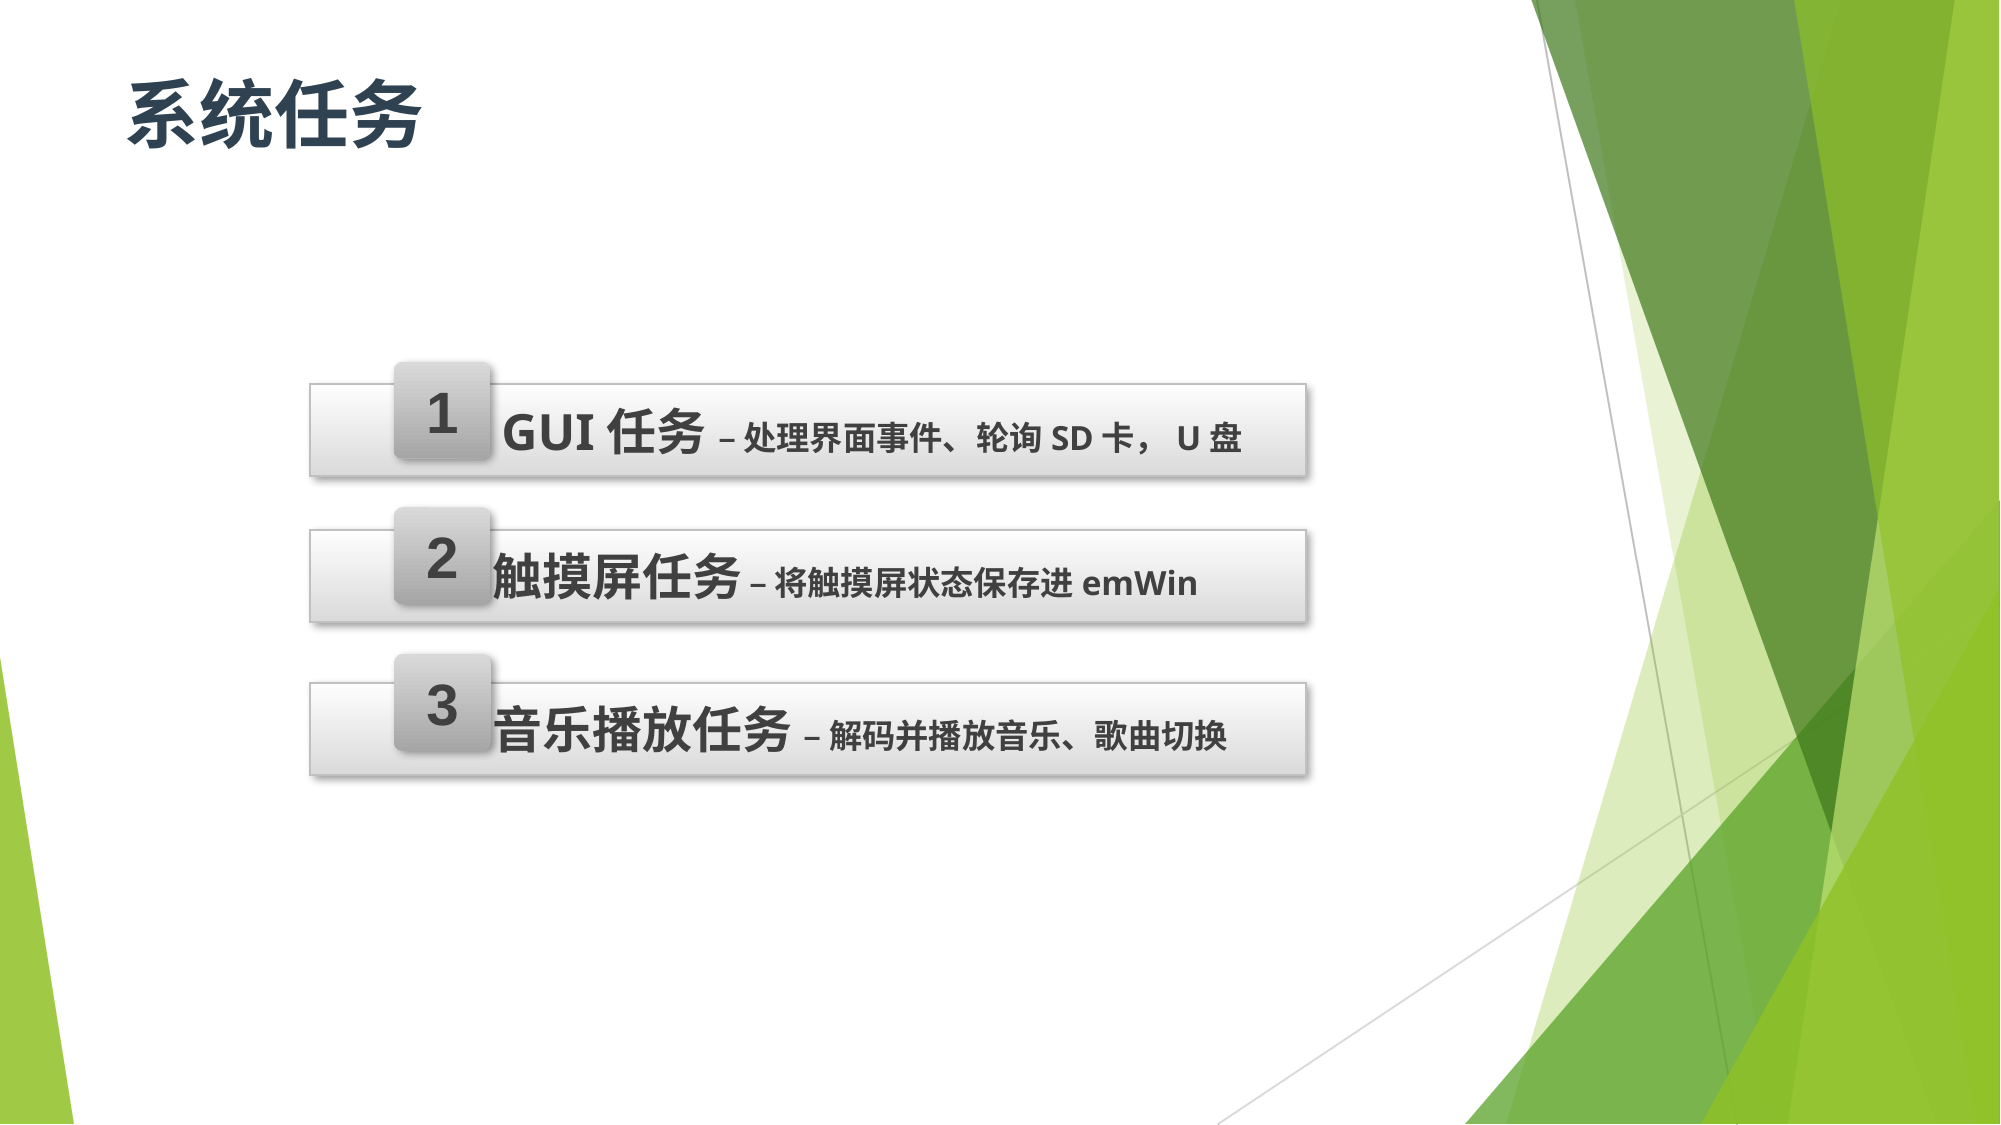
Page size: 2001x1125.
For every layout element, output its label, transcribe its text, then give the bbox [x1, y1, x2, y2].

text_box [309, 653, 1307, 776]
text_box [309, 506, 1307, 622]
picture [0, 0, 2001, 1125]
title 系统任务 [109, 19, 1468, 207]
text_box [309, 361, 1307, 477]
